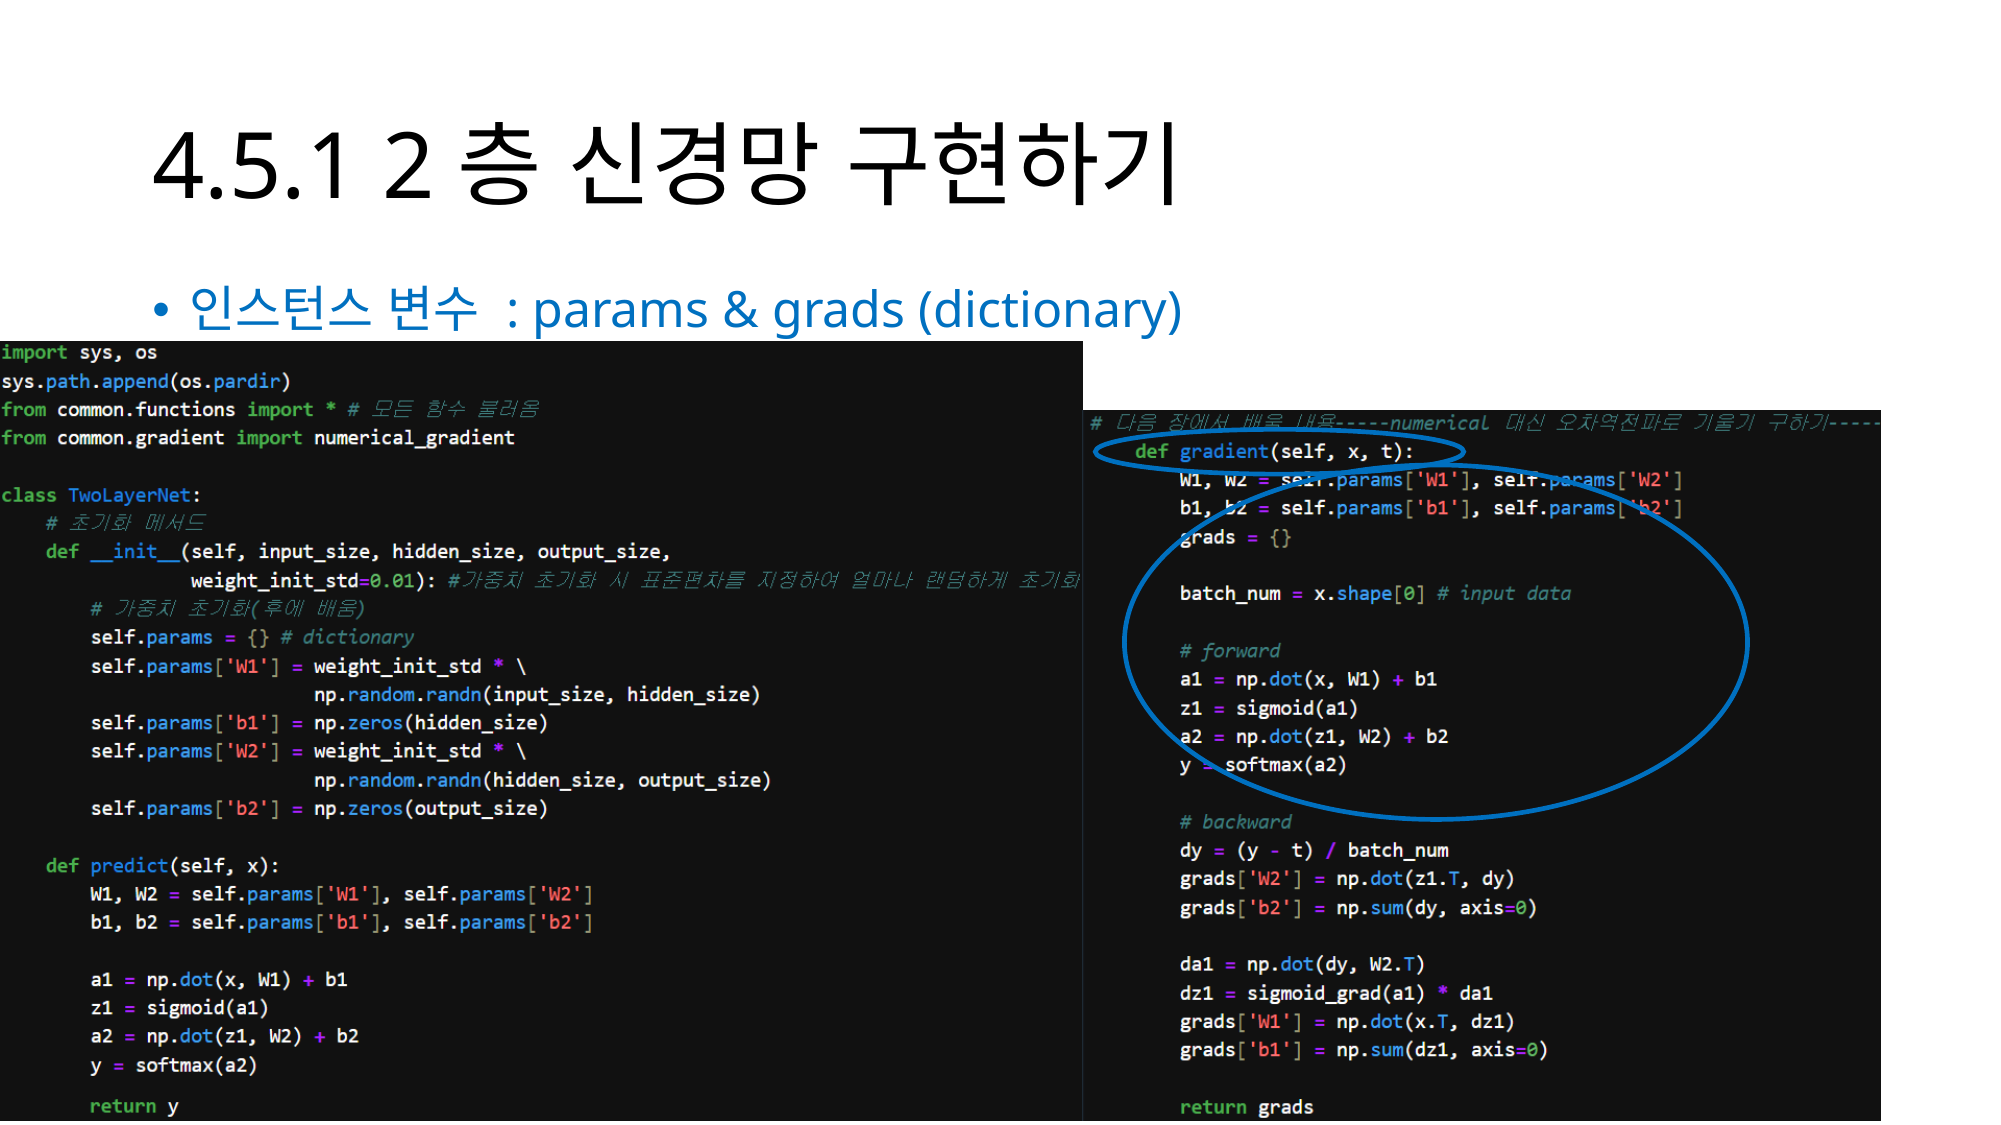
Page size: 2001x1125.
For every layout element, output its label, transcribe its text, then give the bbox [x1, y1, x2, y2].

title 4.5.1 2층 신경망 구현하기 [137, 59, 1863, 277]
list 인스턴스 변수 : params & grads (dictionary) [137, 277, 1863, 410]
picture [0, 341, 1881, 1121]
